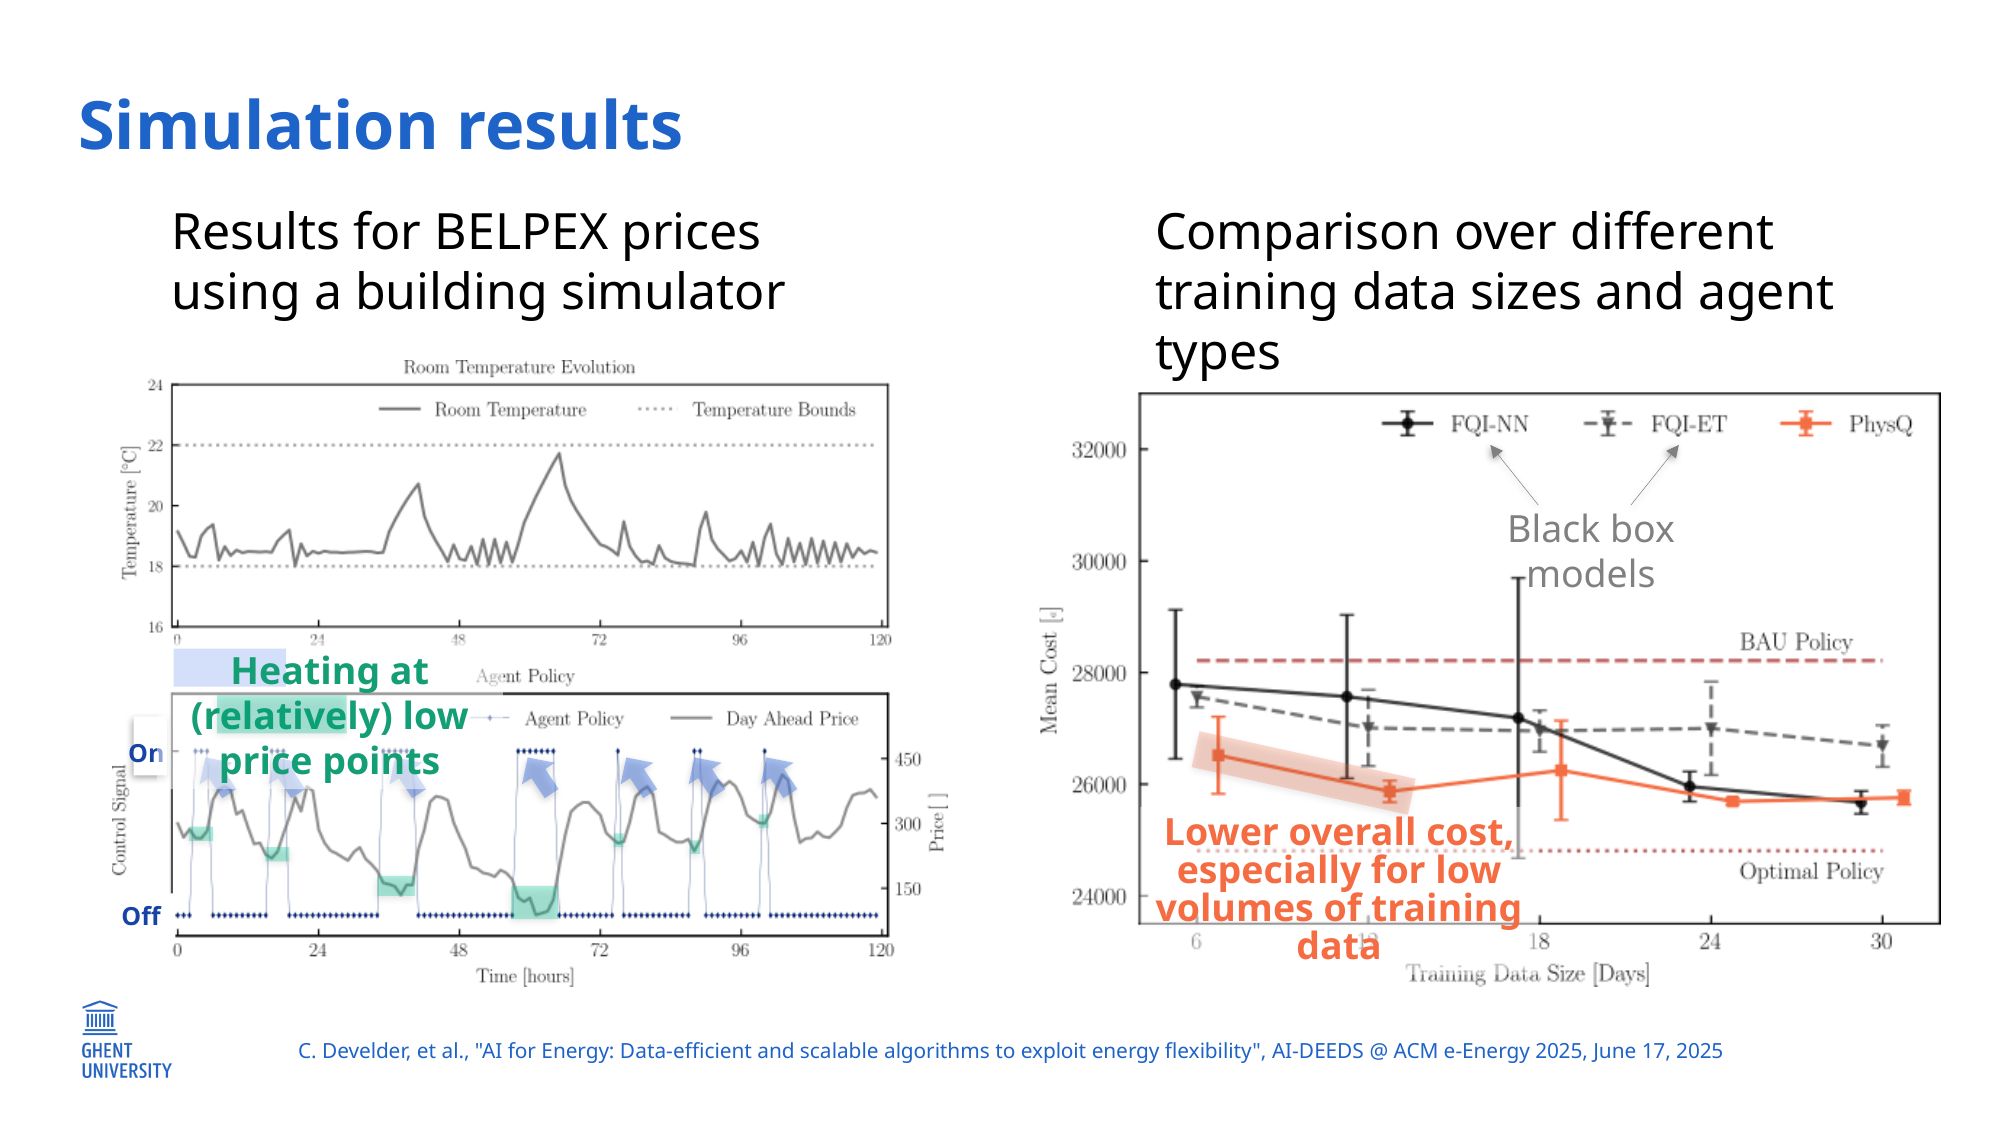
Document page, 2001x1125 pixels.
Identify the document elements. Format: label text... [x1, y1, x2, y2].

title Simulation results [77, 54, 1954, 193]
picture [48, 360, 948, 1112]
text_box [1490, 444, 1680, 506]
text_box Comparison over different training data sizes and agent types [1140, 191, 1941, 357]
text_box Results for BELPEX prices using a building simulator [156, 191, 896, 339]
footer C. Develder, et al., "AI for Energy: Data-efficient and scalable algorithms to exploit energy flexibility", AI-DEEDS @ ACM e-Energy 2025, June 17, 2025 [202, 1016, 1819, 1084]
picture [1039, 386, 1942, 987]
